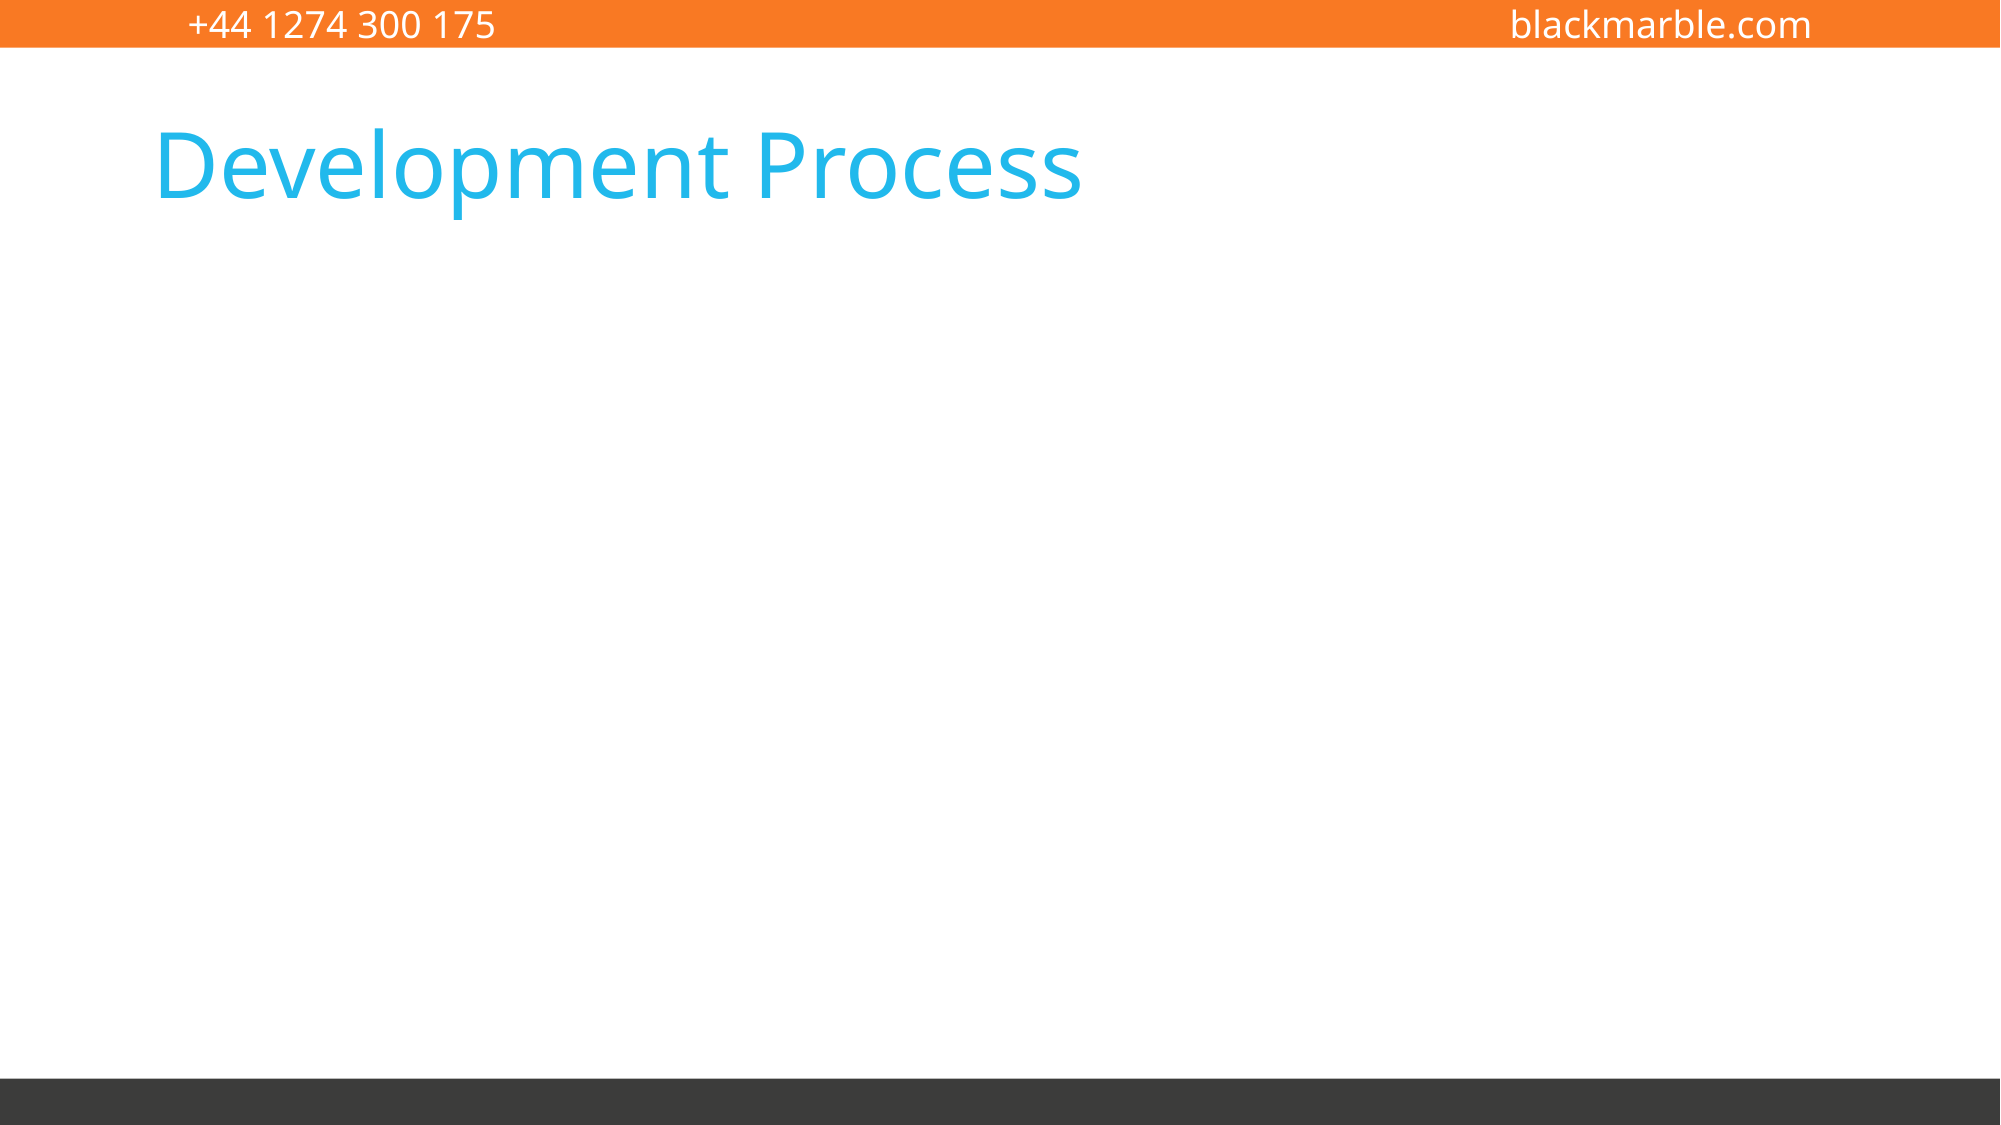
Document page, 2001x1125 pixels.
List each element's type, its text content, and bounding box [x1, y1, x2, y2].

title Development Process [137, 59, 1863, 278]
